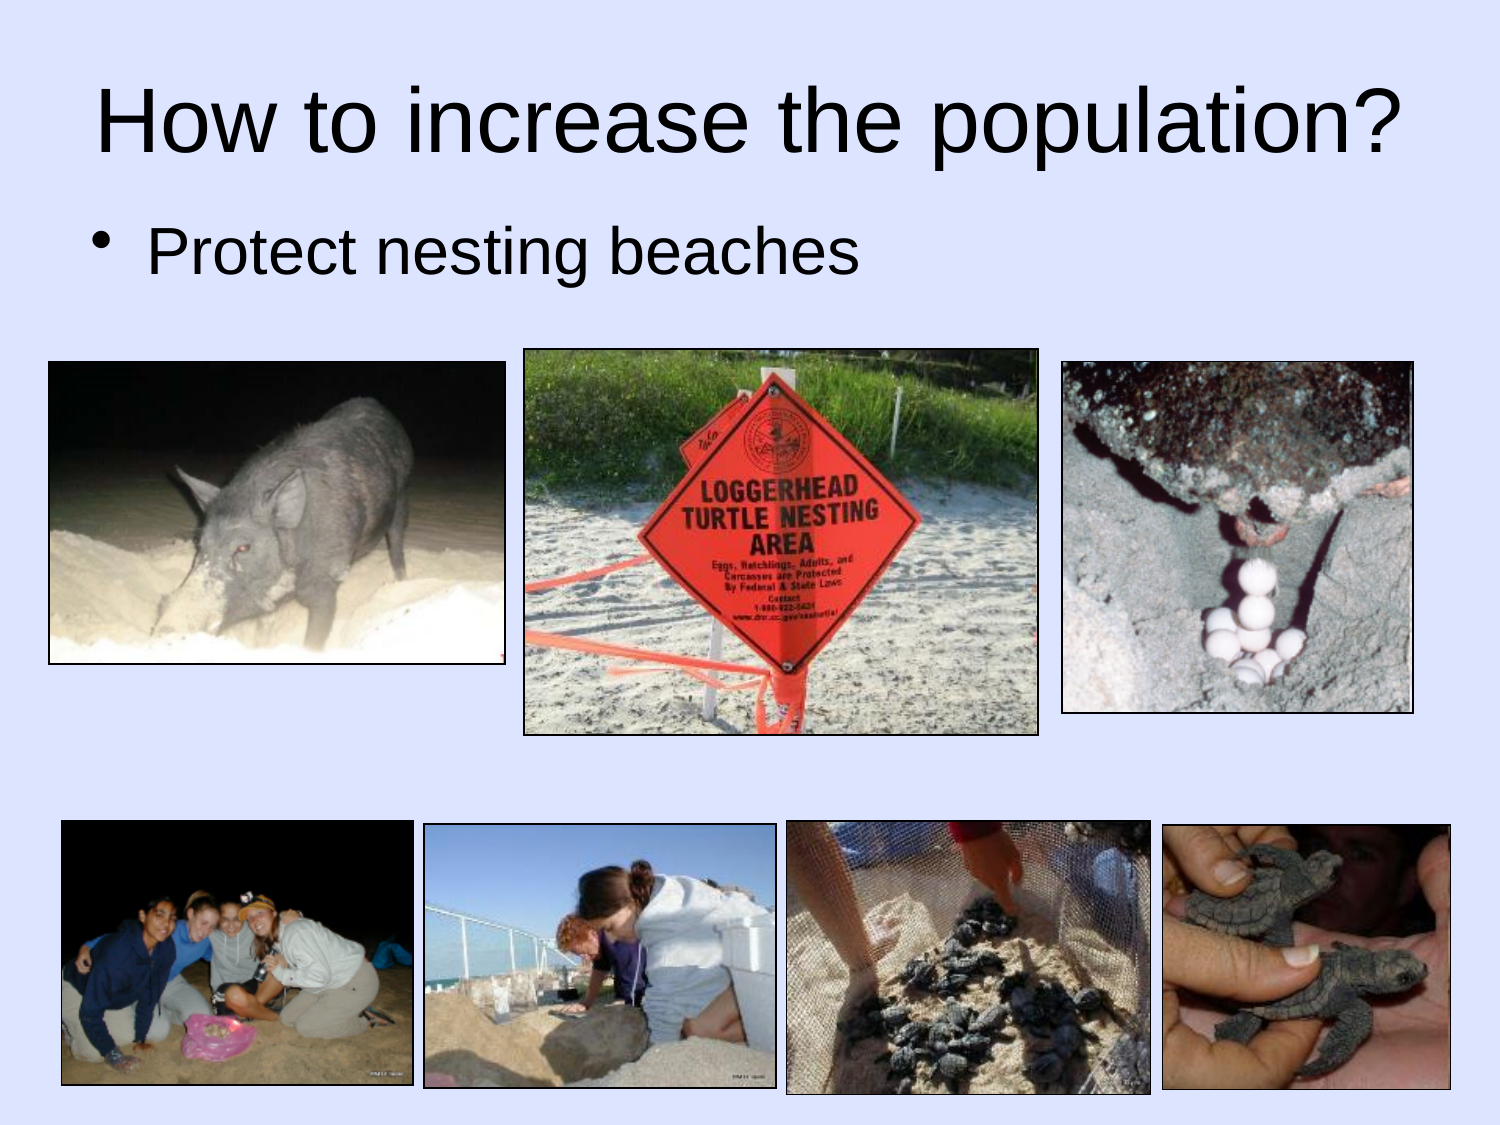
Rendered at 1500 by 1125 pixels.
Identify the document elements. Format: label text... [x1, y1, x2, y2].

picture [787, 821, 1151, 1094]
picture [1163, 825, 1451, 1089]
picture [424, 824, 776, 1088]
picture [49, 362, 505, 664]
title How to increase the population? [75, 45, 1425, 188]
list Protect nesting beaches [75, 200, 1425, 1005]
picture [62, 821, 413, 1085]
picture [1062, 362, 1413, 713]
picture [524, 349, 1038, 735]
